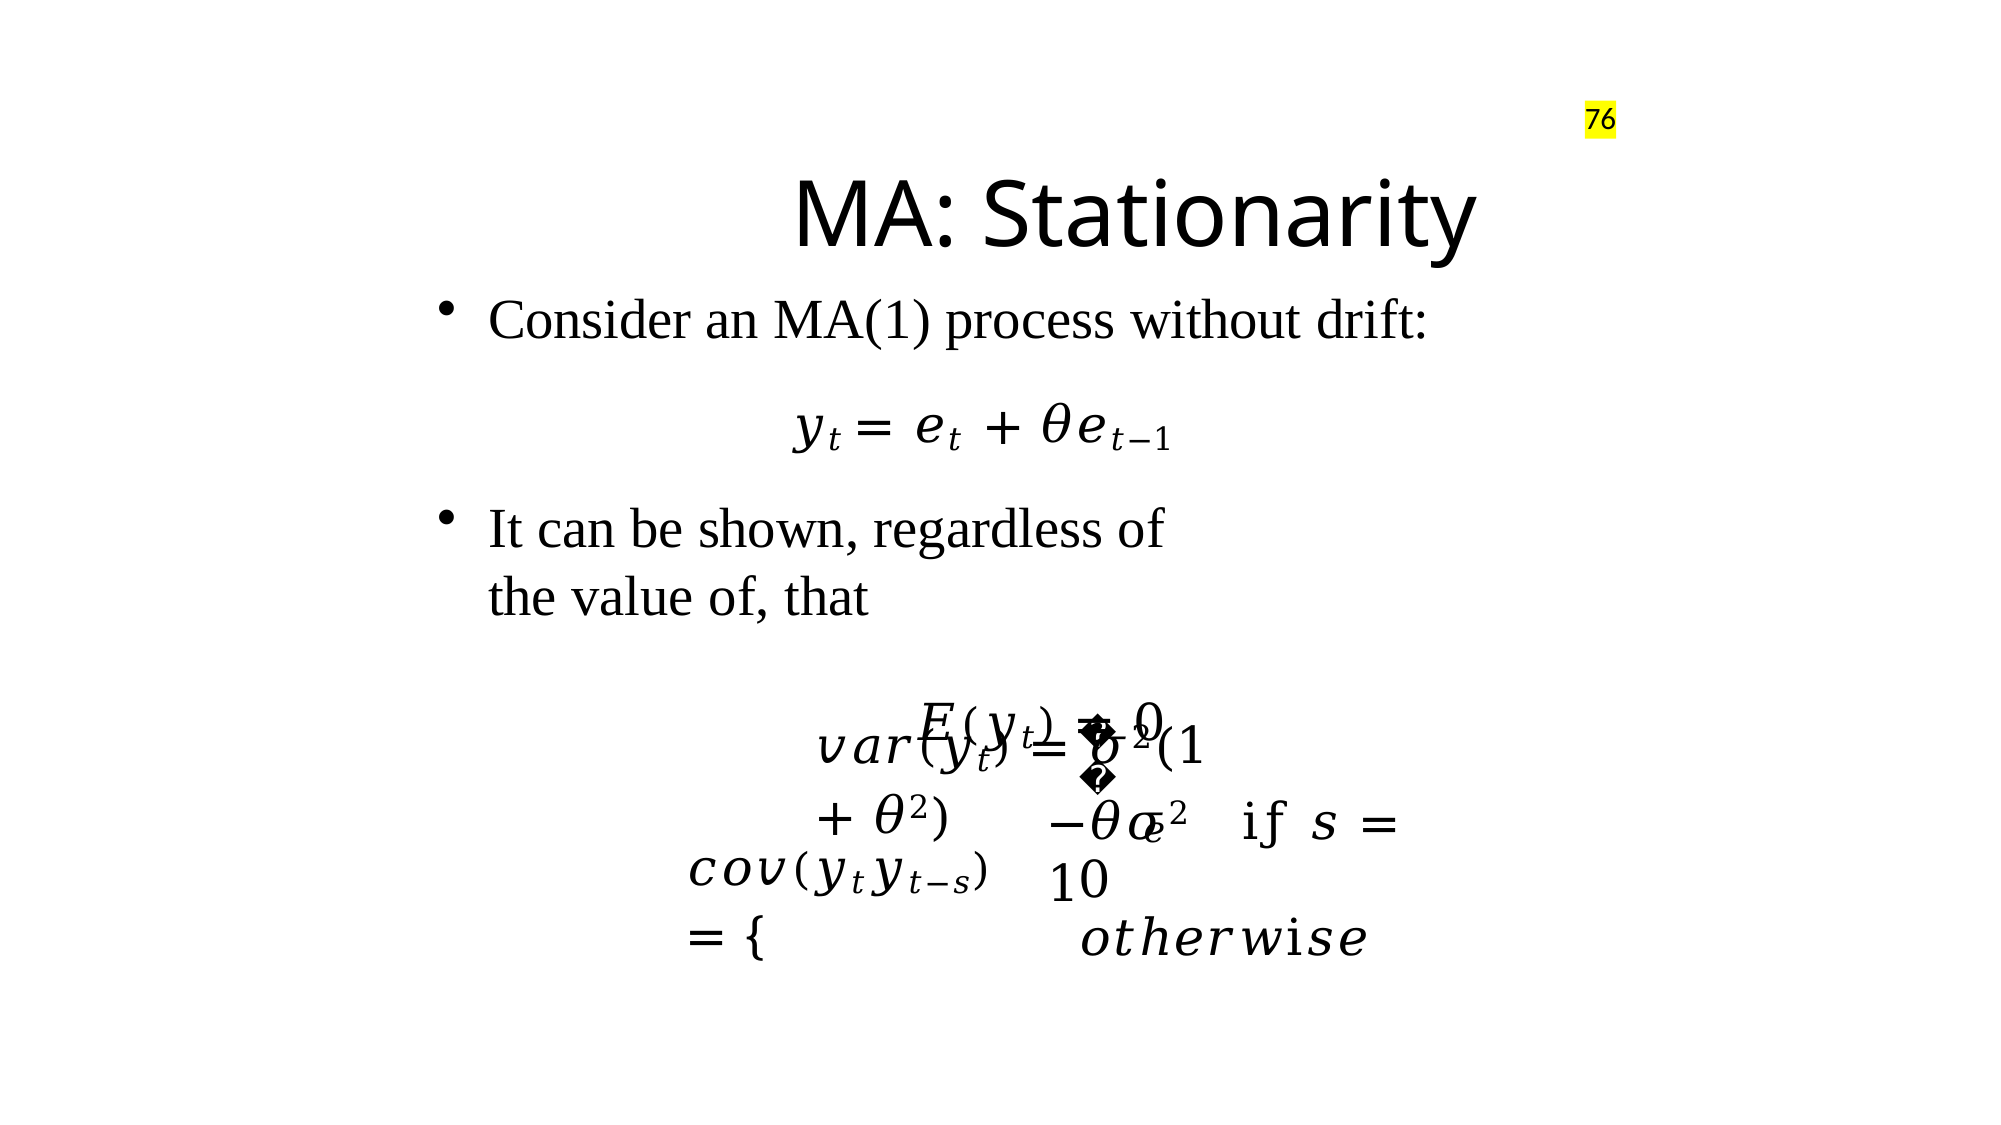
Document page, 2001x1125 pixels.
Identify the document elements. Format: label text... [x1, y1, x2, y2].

title MA: Stationarity [788, 112, 1566, 278]
text_box 𝑐𝑜𝑣(𝑦𝑡𝑦𝑡−𝑠) = { [677, 806, 1042, 963]
text_box Consider an MA(1) process without drift: 𝑦𝑡 = 𝑒𝑡 + 𝜃𝑒𝑡−1 It can be shown, regardless of the value of, that 𝐸(𝑦𝑡) = 0 [431, 278, 1566, 756]
text_box 76 [1582, 95, 1620, 137]
text_box −𝜃𝜎2 iƒ 𝑠 = 1 [1039, 781, 1419, 912]
text_box 𝑣𝑎𝑟(𝑦𝑡) = 𝜎2(1 + 𝜃2) [806, 683, 1304, 806]
text_box 𝑒 0 𝑜𝑡ℎ𝑒𝑟𝑤i𝑠𝑒 [1075, 805, 1416, 966]
